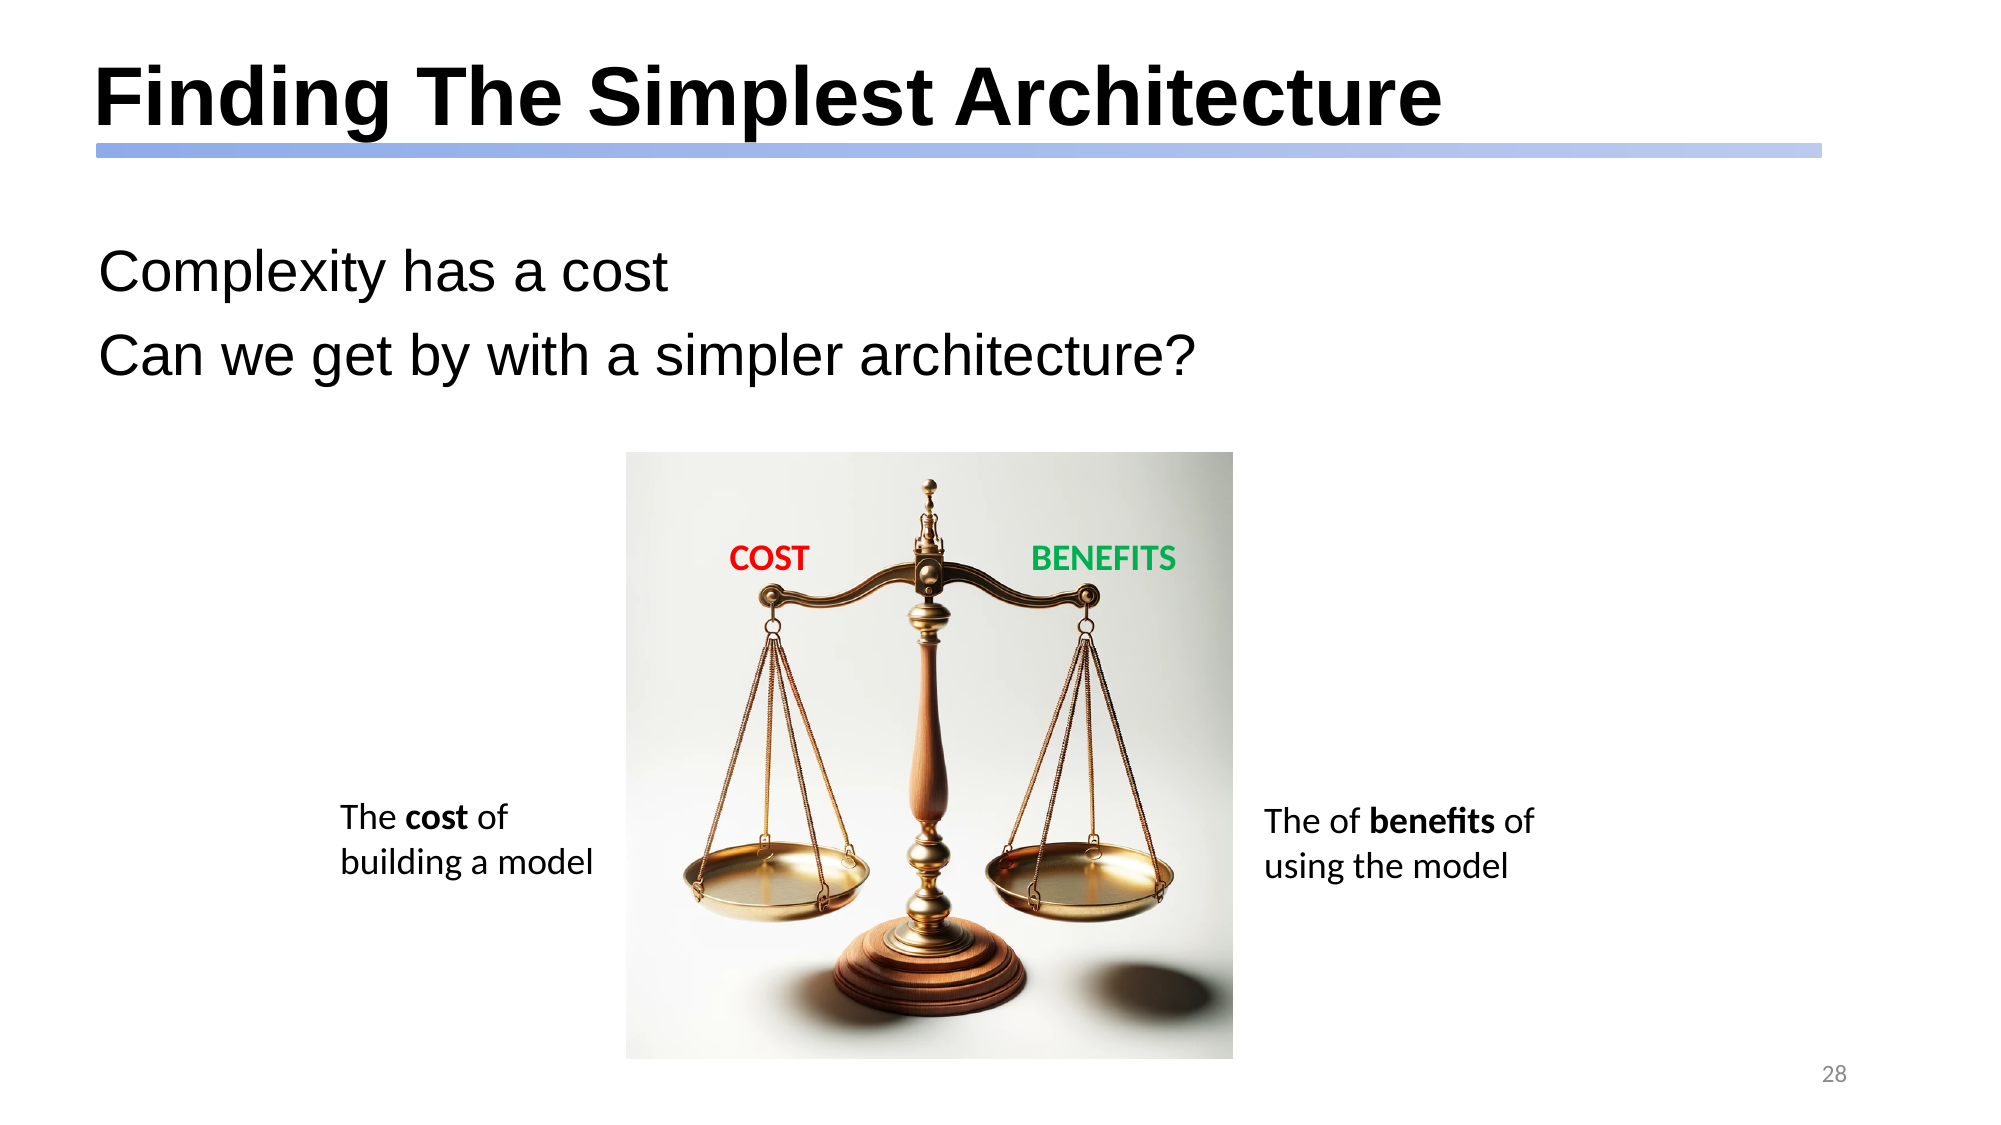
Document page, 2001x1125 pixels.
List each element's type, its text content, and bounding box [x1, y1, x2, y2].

list Complexity has a cost Can we get by with a simpler architecture? [83, 233, 1809, 418]
slide_number 28 [1412, 1042, 1863, 1103]
picture [626, 452, 1233, 1059]
title Finding The Simplest Architecture [78, 22, 1922, 175]
text_box The of benefits of using the model [1249, 788, 1605, 894]
text_box The cost of building a model [325, 784, 626, 890]
